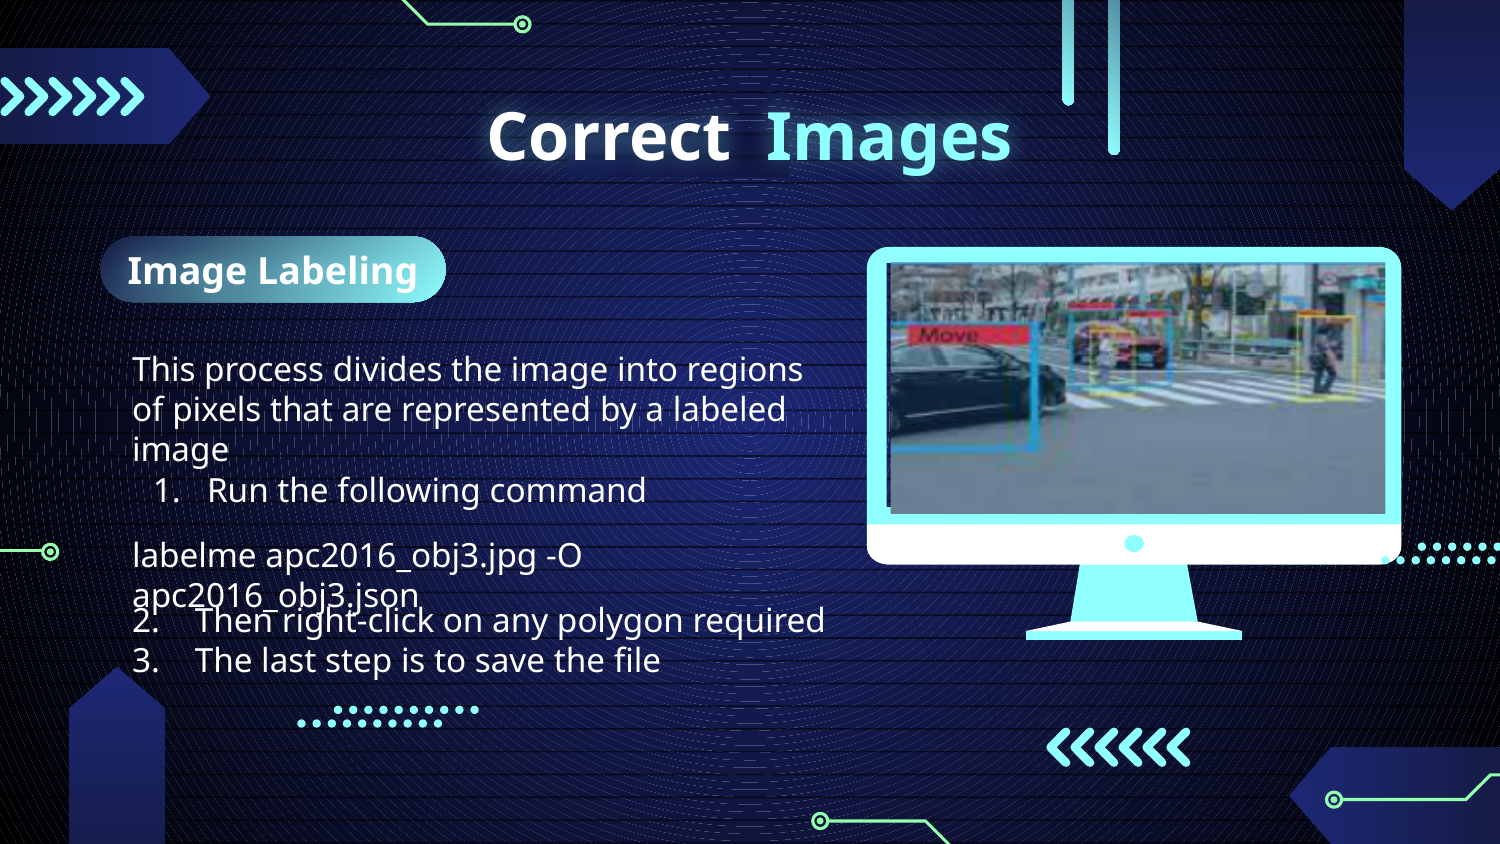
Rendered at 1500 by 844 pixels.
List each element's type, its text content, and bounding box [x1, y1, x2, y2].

title Image Labeling [100, 238, 446, 300]
title Correct Images [116, 86, 1383, 181]
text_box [1380, 542, 1500, 565]
picture [567, 131, 790, 178]
subtitle This process divides the image into regions of pixels that are represented by a labeled image [116, 333, 844, 454]
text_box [866, 246, 1402, 641]
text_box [297, 705, 479, 728]
subtitle 2. Then right-click on any polygon required 3. The last step is to save the file [116, 584, 844, 706]
text_box [117, 298, 429, 303]
subtitle Run the following command labelme apc2016_obj3.jpg -O apc2016_obj3.json [116, 454, 844, 584]
picture [890, 262, 1386, 514]
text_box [1045, 727, 1191, 768]
